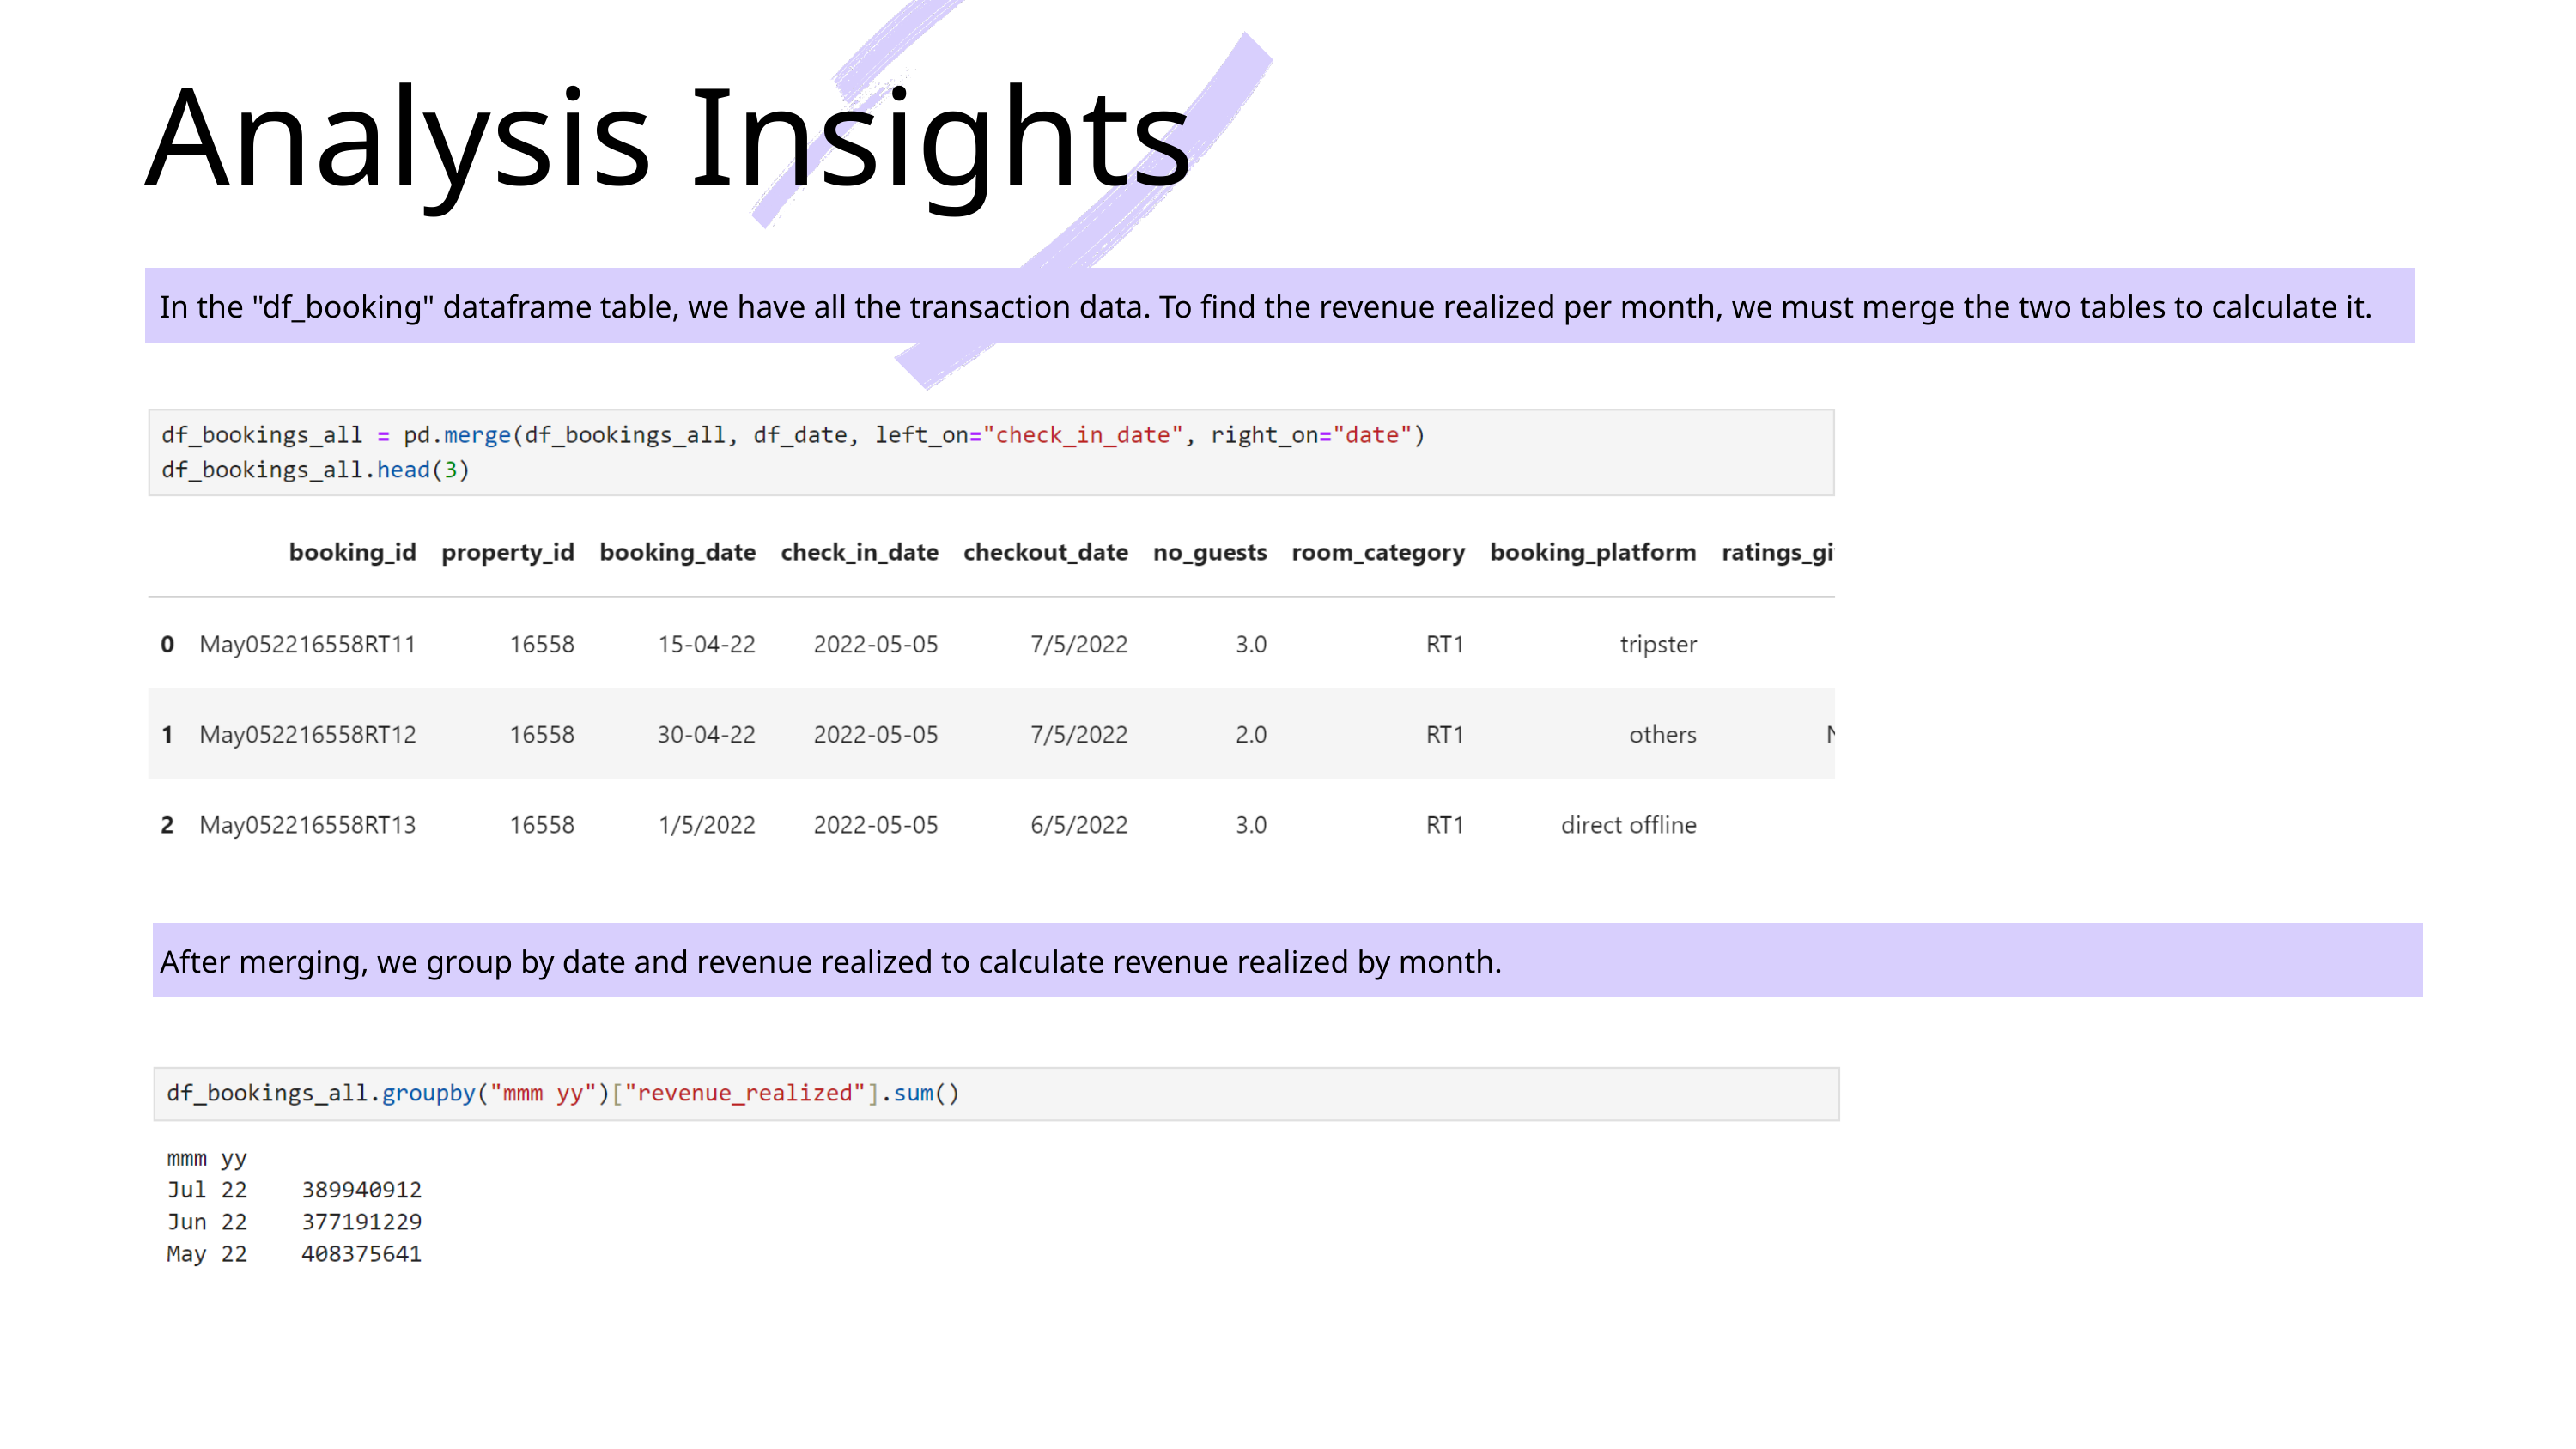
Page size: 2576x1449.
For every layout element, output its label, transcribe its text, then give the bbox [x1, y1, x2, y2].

text_box Analysis Insights [144, 37, 1631, 212]
picture [144, 1056, 1859, 1272]
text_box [152, 922, 2424, 998]
text_box [889, 353, 1106, 401]
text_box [144, 267, 2415, 343]
text_box [748, 212, 1247, 267]
text_box [757, 0, 1251, 37]
picture [140, 402, 1855, 864]
